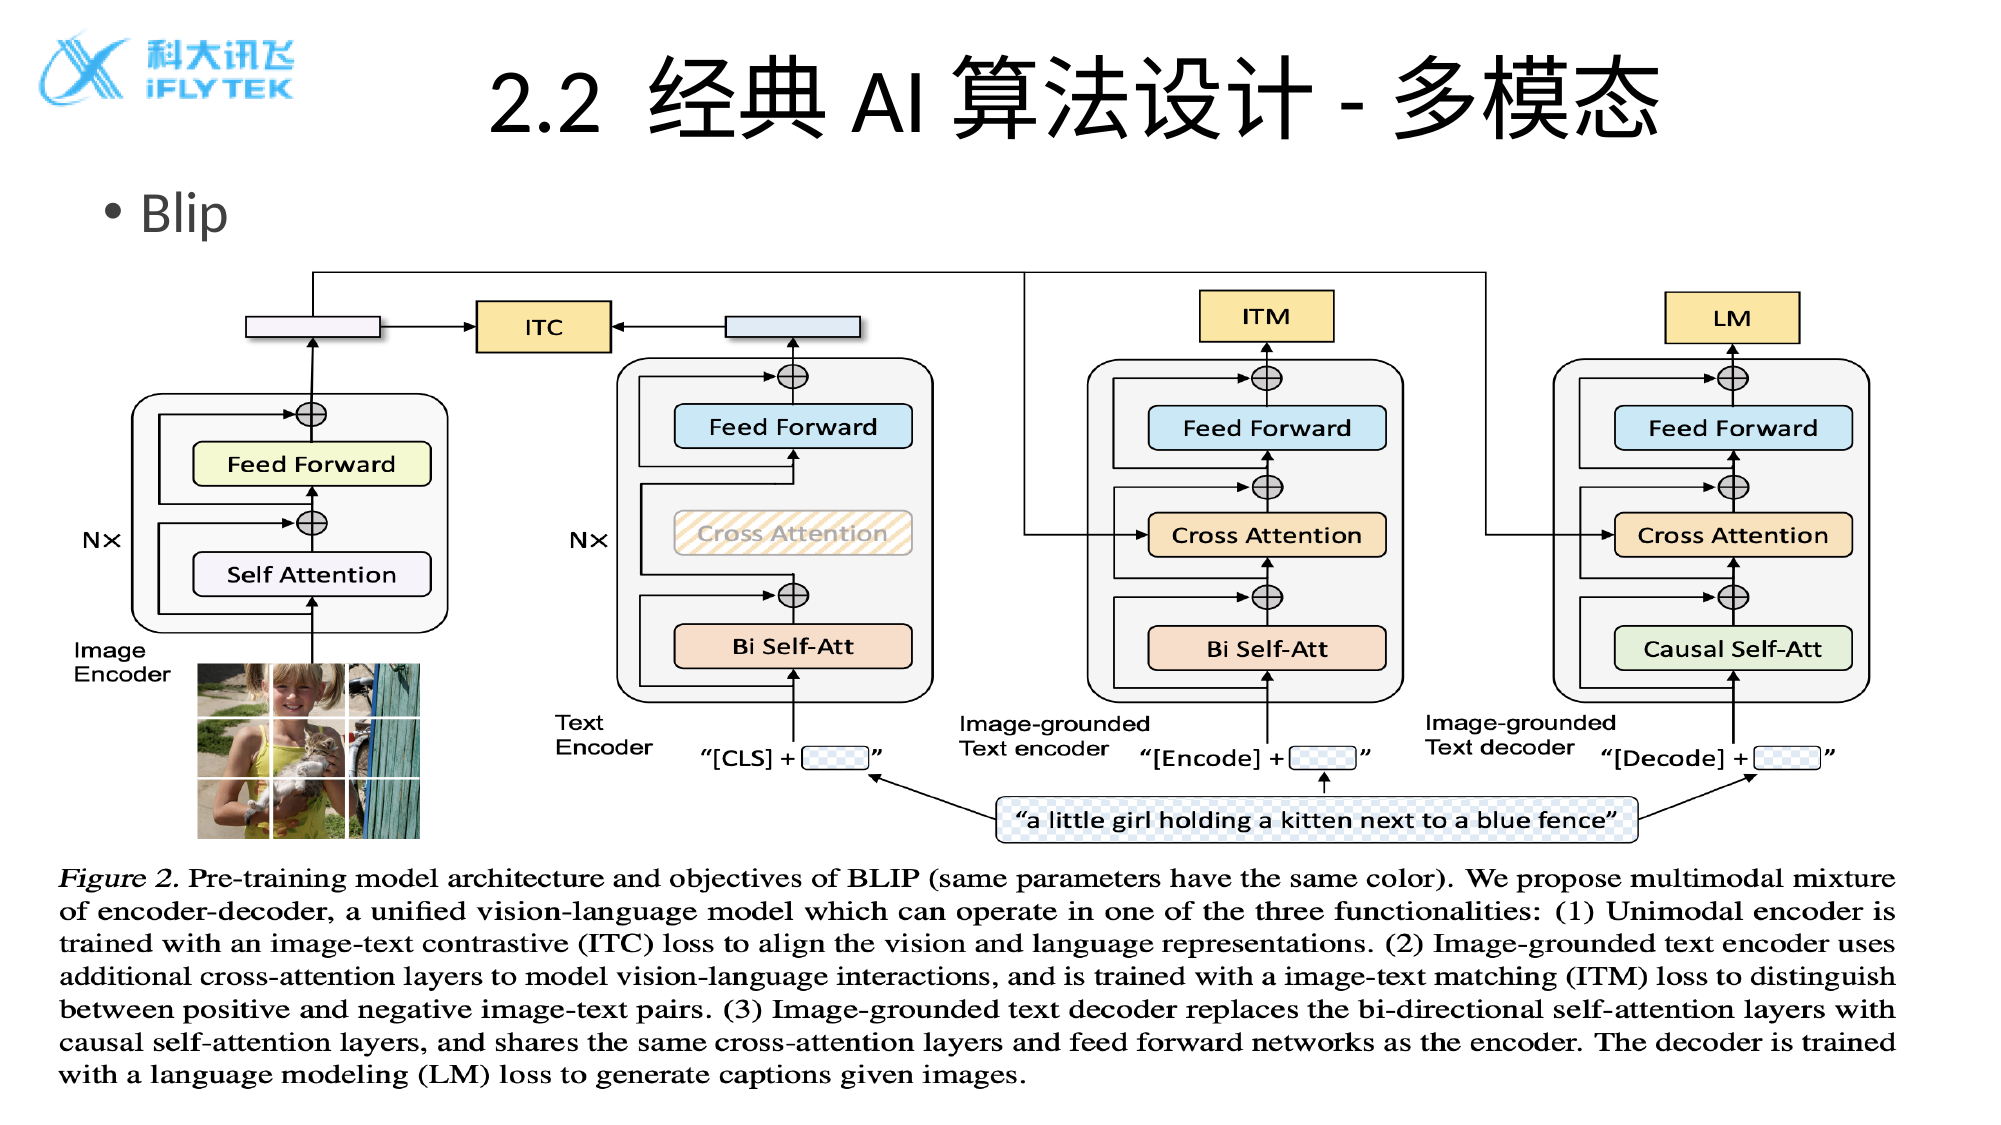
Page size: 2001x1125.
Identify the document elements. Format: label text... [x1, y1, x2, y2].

list Blip [87, 174, 1813, 251]
picture [0, 0, 410, 163]
title 2.2 经典AI算法设计-多模态 [472, 42, 1832, 163]
picture [45, 251, 1965, 1106]
